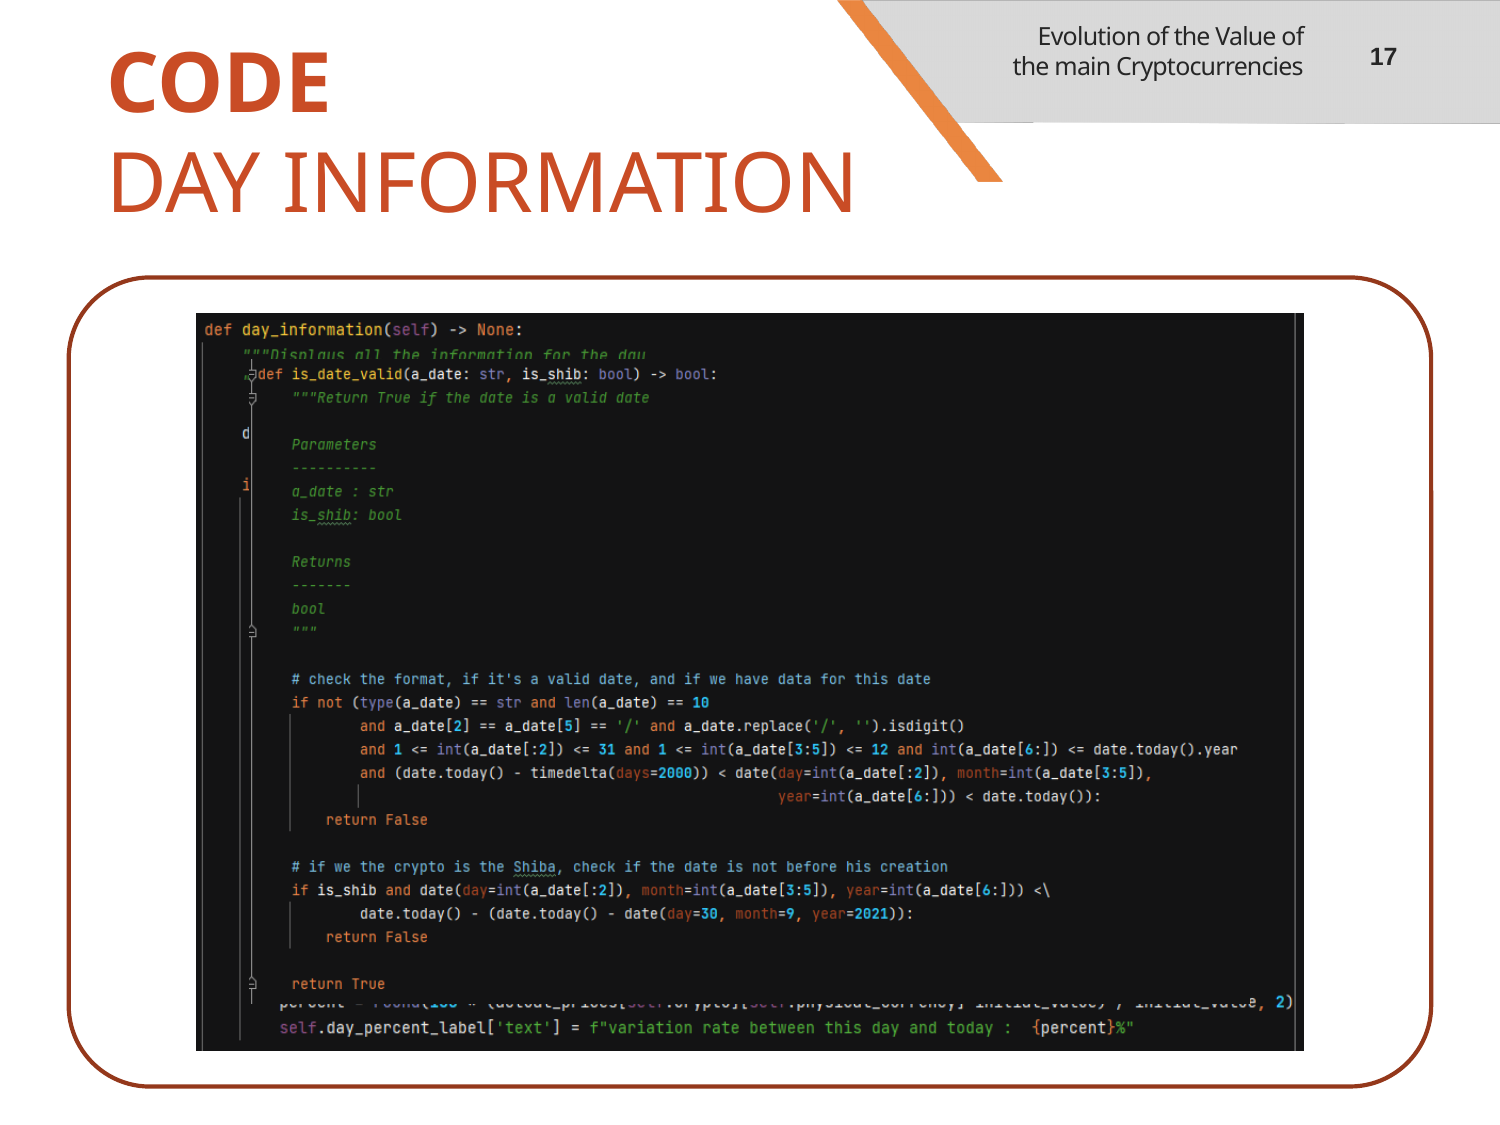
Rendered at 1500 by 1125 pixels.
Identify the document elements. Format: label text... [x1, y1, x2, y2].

slide_number 17 [1342, 28, 1425, 78]
picture [195, 312, 1305, 1051]
text_box Evolution of the Value of the main Cryptocurrencies [848, 18, 1319, 88]
picture [837, 0, 1500, 182]
title CODE DAY INFORMATION [76, 77, 880, 182]
text_box [66, 275, 1434, 1089]
